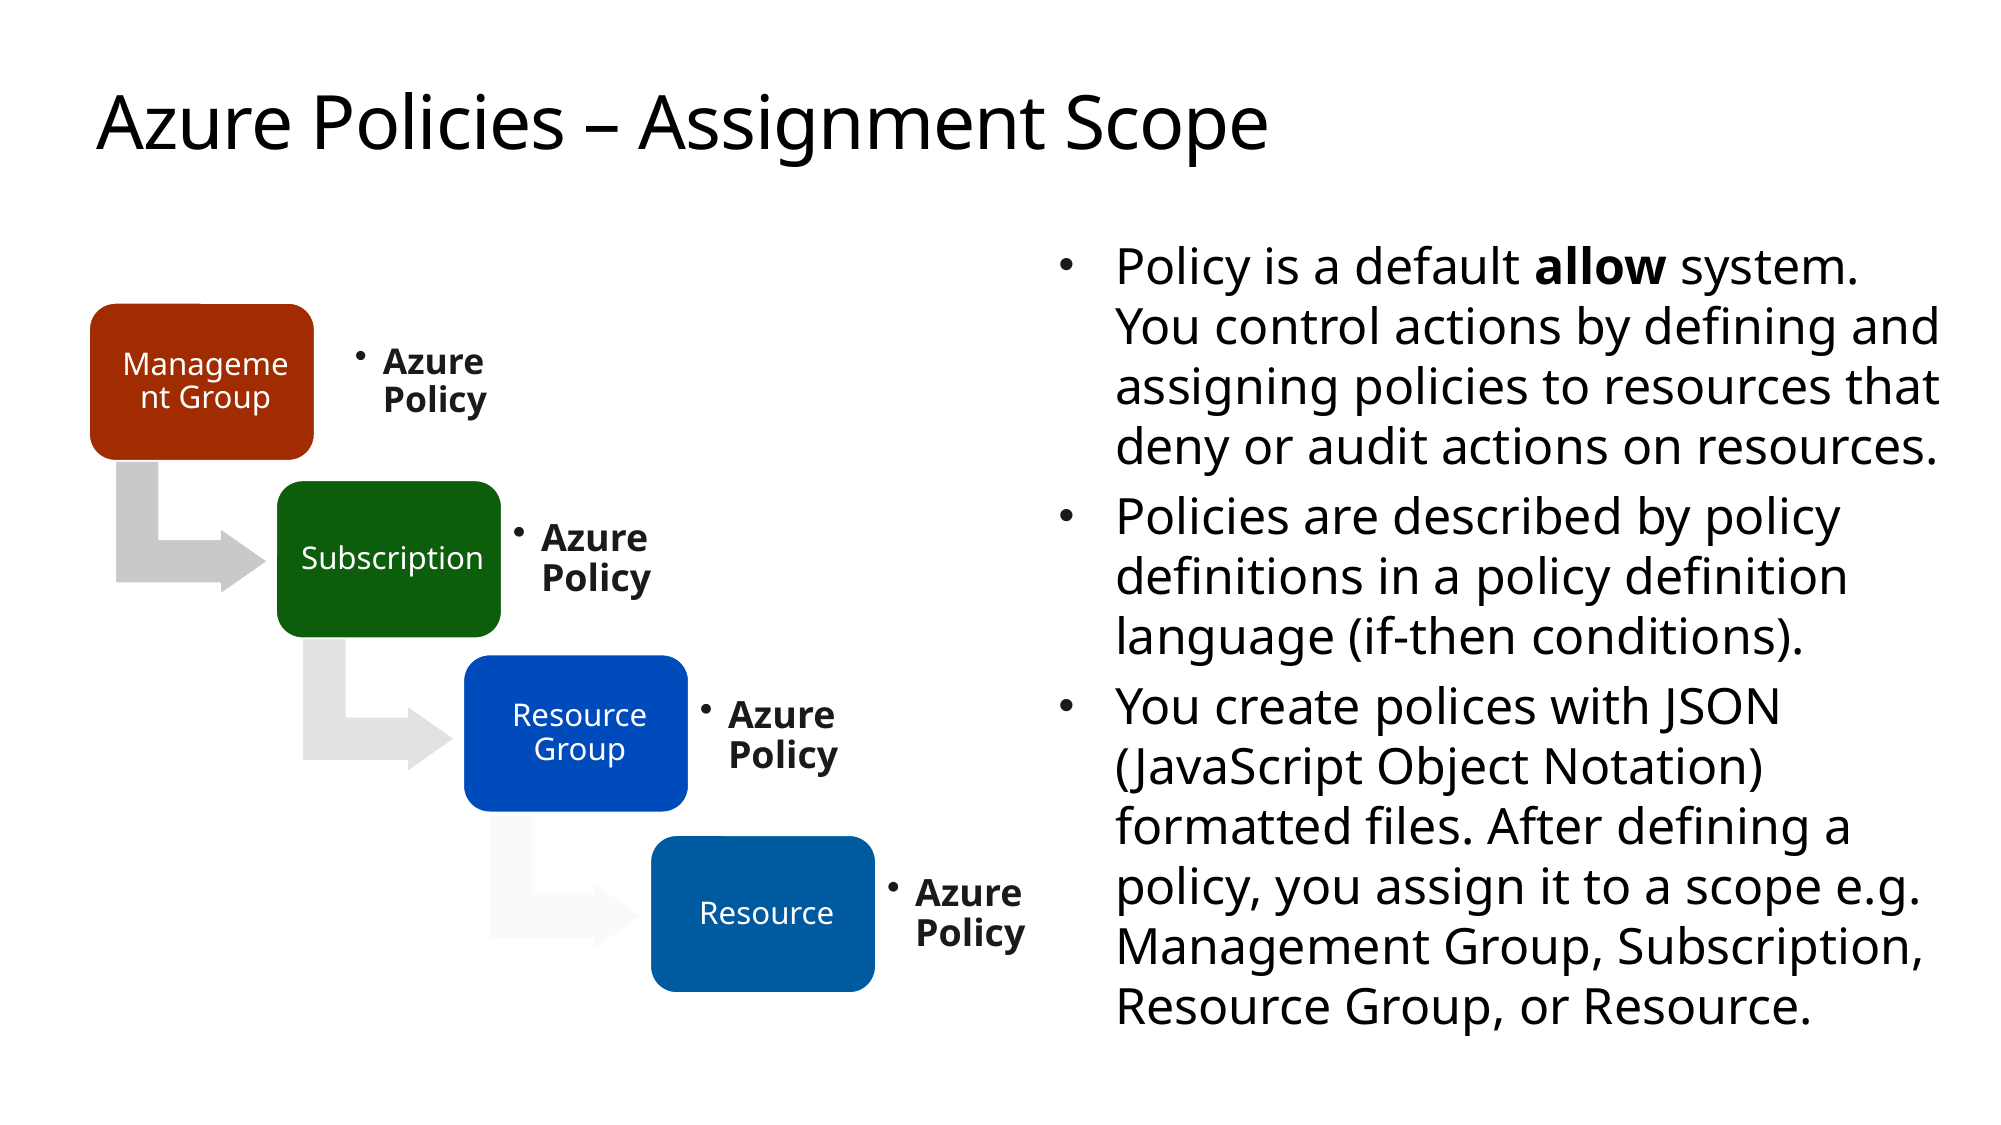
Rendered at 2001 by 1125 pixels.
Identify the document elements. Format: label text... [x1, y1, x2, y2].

title Azure Policies – Assignment Scope [96, 75, 1904, 166]
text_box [0, 298, 1145, 998]
list Policy is a default allow system. You control actions by defining and assigning policies to resources that deny or audit actions on resources. Policies are described by policy definitions in a policy definition language (if-then conditions). You create polices with JSON (JavaScript Object Notation) formatted files. After defining a policy, you assign it to a scope e.g. Management Group, Subscription, Resource Group, or Resource. [1058, 234, 1957, 1125]
